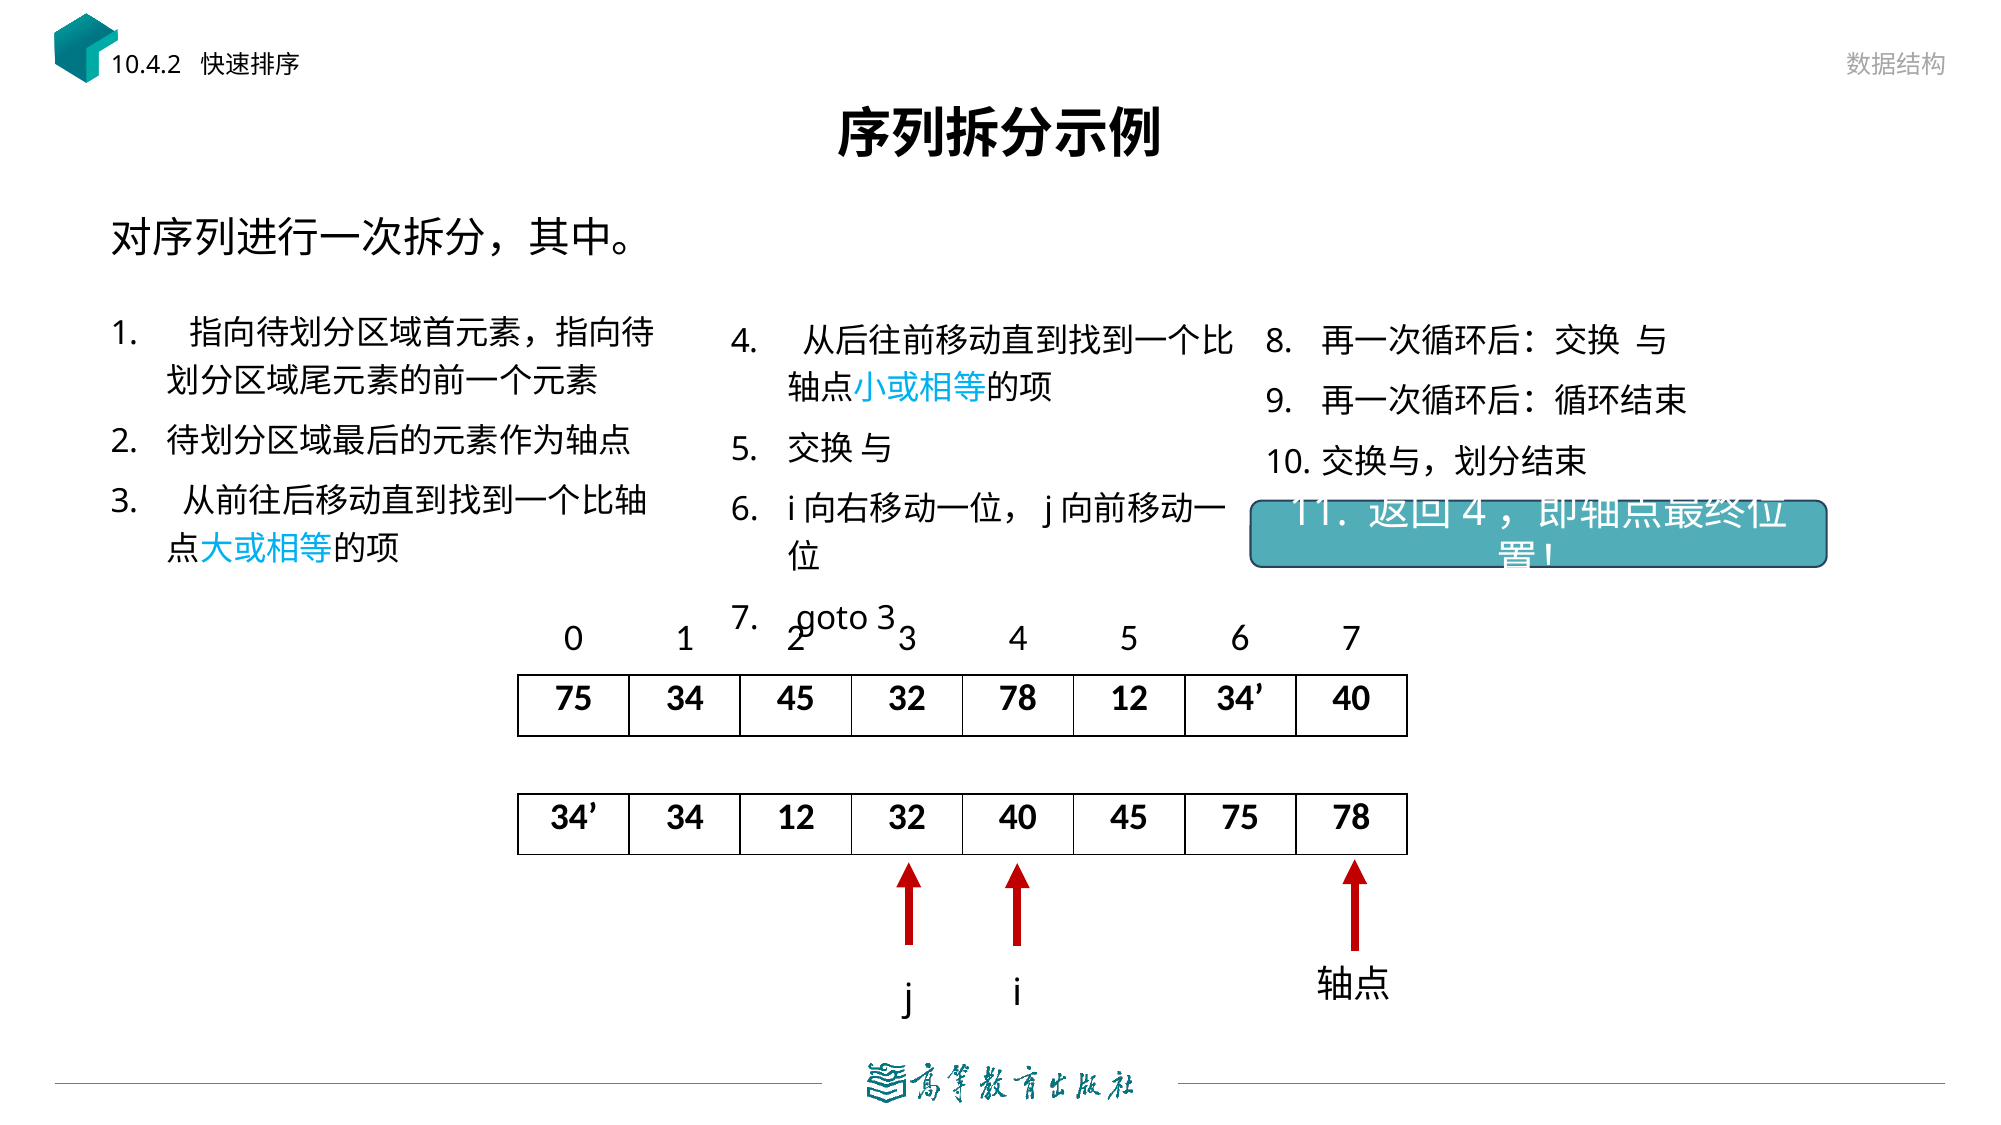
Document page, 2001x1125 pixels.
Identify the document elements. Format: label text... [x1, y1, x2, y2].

table_header 3 [851, 614, 962, 674]
text_box 轴点 [1301, 952, 1407, 1012]
table_header 0 [518, 614, 629, 674]
table_cell 32 [852, 676, 962, 735]
text_box 11. 返回4，即轴点最终位置！ [1249, 499, 1828, 568]
table_header 12 [741, 795, 851, 854]
table_cell 75 [519, 676, 628, 735]
picture [867, 1063, 1133, 1103]
table_header 78 [1297, 795, 1406, 854]
table_header 34 [630, 795, 739, 854]
table_header 2 [740, 614, 851, 674]
table_cell 78 [963, 676, 1073, 735]
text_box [888, 862, 929, 1027]
table_header 40 [963, 795, 1073, 854]
table_cell 34’ [1186, 676, 1295, 735]
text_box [997, 863, 1038, 1022]
table_cell 45 [741, 676, 851, 735]
table_header 34’ [519, 795, 628, 854]
table_header 6 [1185, 614, 1296, 674]
subtitle 10.4.2 快速排序 [95, 44, 894, 99]
table_header 7 [1296, 614, 1407, 674]
table_header 45 [1074, 795, 1184, 854]
table_cell 40 [1297, 676, 1406, 735]
list 数据结构 [1115, 32, 1962, 86]
table_header 1 [629, 614, 740, 674]
table_header 4 [962, 614, 1074, 674]
table_cell 12 [1074, 676, 1184, 735]
table_header 75 [1186, 795, 1295, 854]
table_cell 34 [630, 676, 739, 735]
title 序列拆分示例 [137, 92, 1863, 178]
table_header 5 [1074, 614, 1185, 674]
table_header 32 [852, 795, 962, 854]
